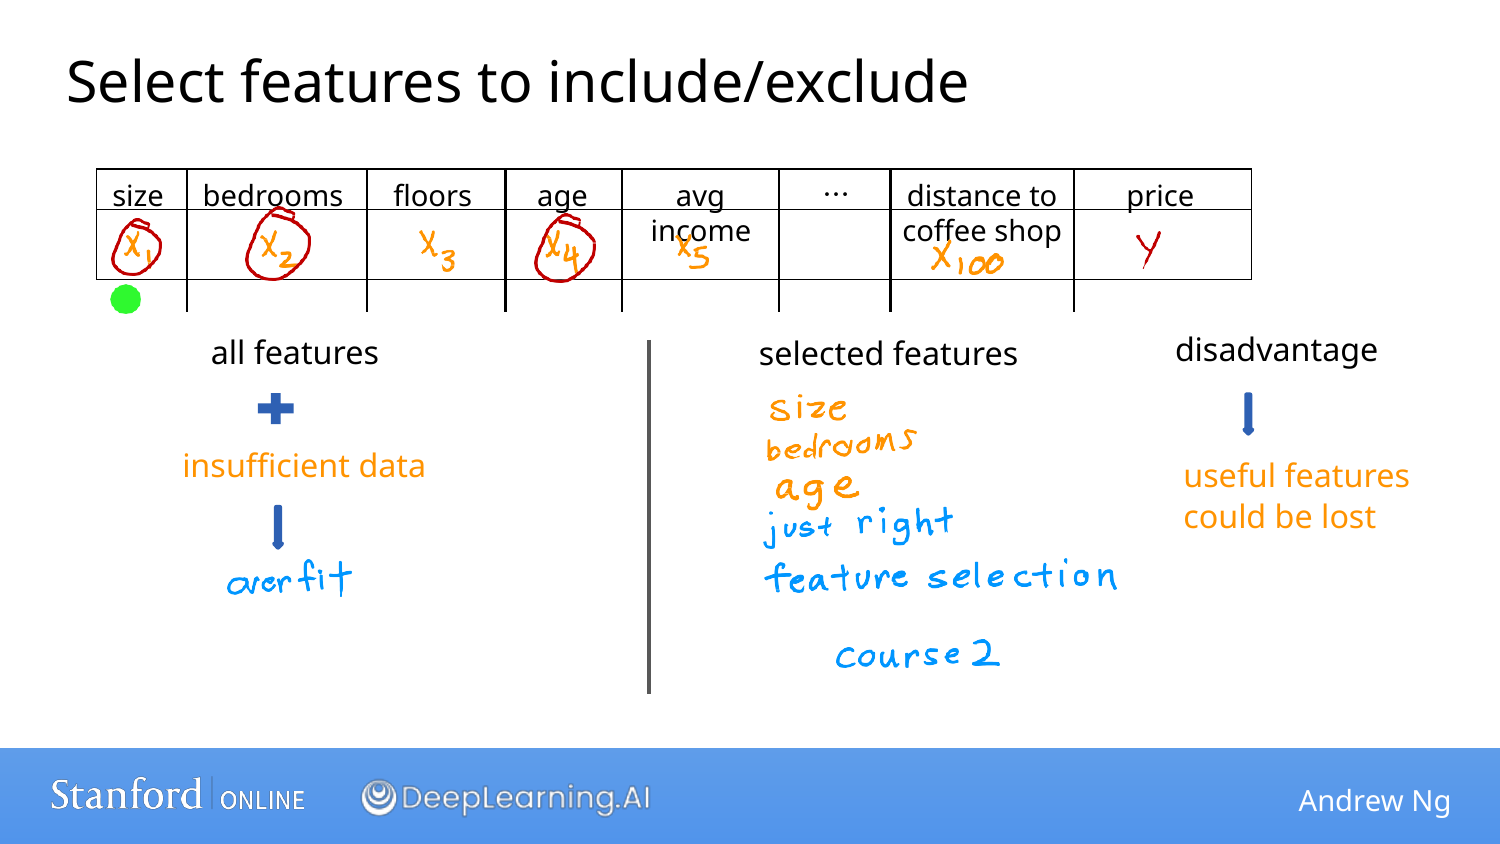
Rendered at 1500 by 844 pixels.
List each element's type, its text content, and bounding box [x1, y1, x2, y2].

table_cell [188, 210, 240, 279]
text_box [273, 506, 283, 548]
table_cell coffee shop [891, 210, 1073, 279]
footer Andrew Ng [1296, 779, 1462, 844]
text_box insufficient data [180, 442, 452, 484]
table_header … [780, 170, 890, 209]
table_cell [780, 210, 890, 279]
picture [928, 558, 1118, 590]
picture [0, 748, 1500, 844]
table_cell [316, 210, 366, 279]
table_cell [97, 210, 186, 279]
table_header floors [367, 170, 505, 209]
picture [227, 559, 352, 597]
table_cell income [622, 210, 778, 279]
text_box disadvantage [1172, 326, 1397, 368]
picture [763, 561, 909, 594]
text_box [763, 476, 953, 549]
table_header age [506, 170, 621, 209]
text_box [245, 206, 312, 281]
table_header distance to [891, 170, 1073, 209]
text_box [110, 218, 163, 277]
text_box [1244, 394, 1253, 434]
table_header bedrooms [188, 170, 366, 209]
table_header avg [622, 170, 778, 209]
picture [533, 213, 596, 283]
picture [110, 284, 141, 315]
table_header price [1075, 170, 1251, 209]
picture [675, 233, 709, 270]
table_cell [506, 210, 621, 279]
text_box [257, 393, 294, 425]
picture [972, 639, 1000, 666]
picture [419, 230, 455, 272]
table_header size [97, 170, 186, 209]
picture [770, 393, 846, 422]
table_cell [367, 210, 505, 279]
picture [835, 647, 960, 668]
text_box all features [208, 329, 399, 372]
picture [1136, 230, 1161, 270]
text_box useful features could be lost [1181, 452, 1434, 535]
text_box selected features [756, 330, 1046, 372]
picture [767, 428, 918, 462]
picture [931, 239, 1004, 275]
table_cell [1075, 210, 1251, 279]
title Select features to include/exclude [49, 11, 1122, 187]
